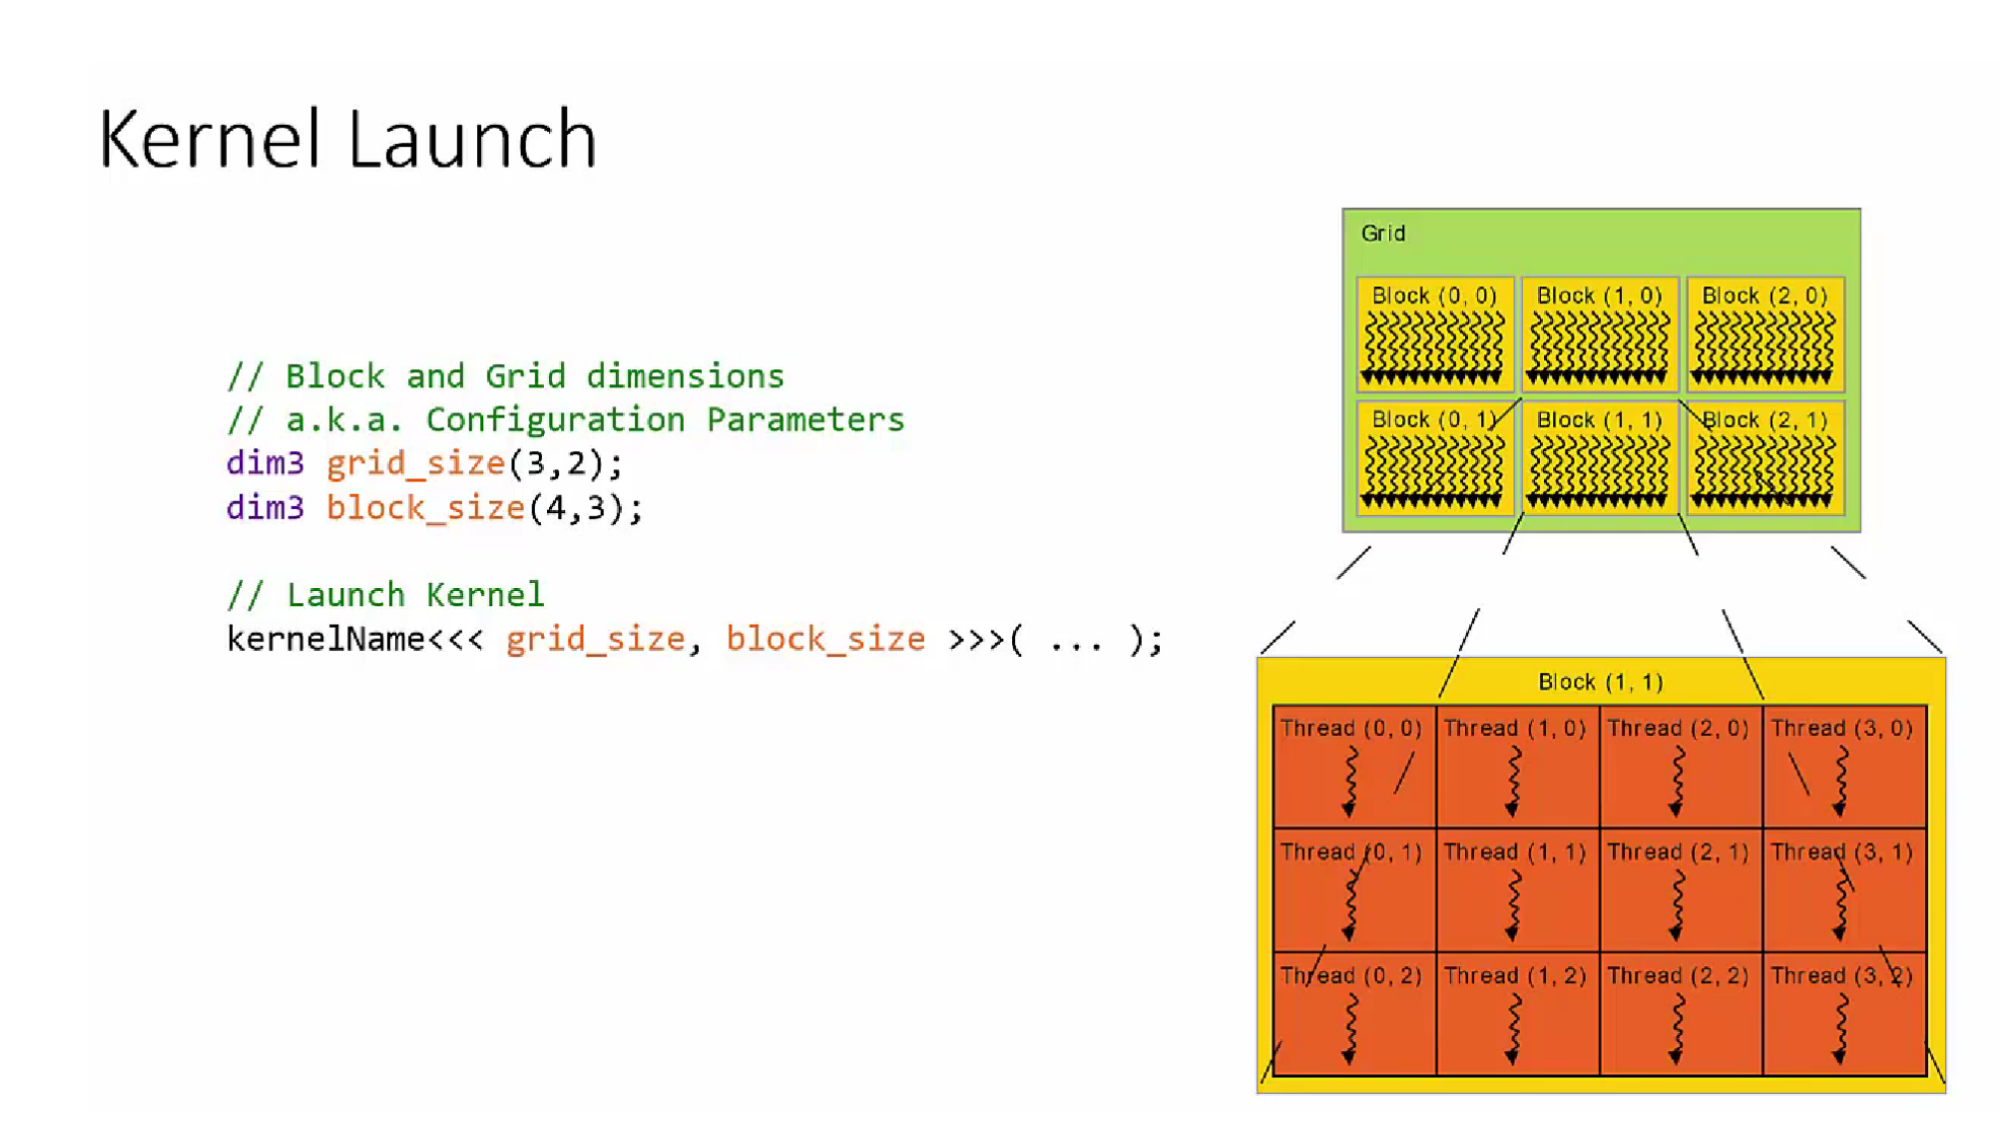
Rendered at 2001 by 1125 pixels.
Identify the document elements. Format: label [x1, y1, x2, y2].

picture [89, 62, 2000, 1112]
